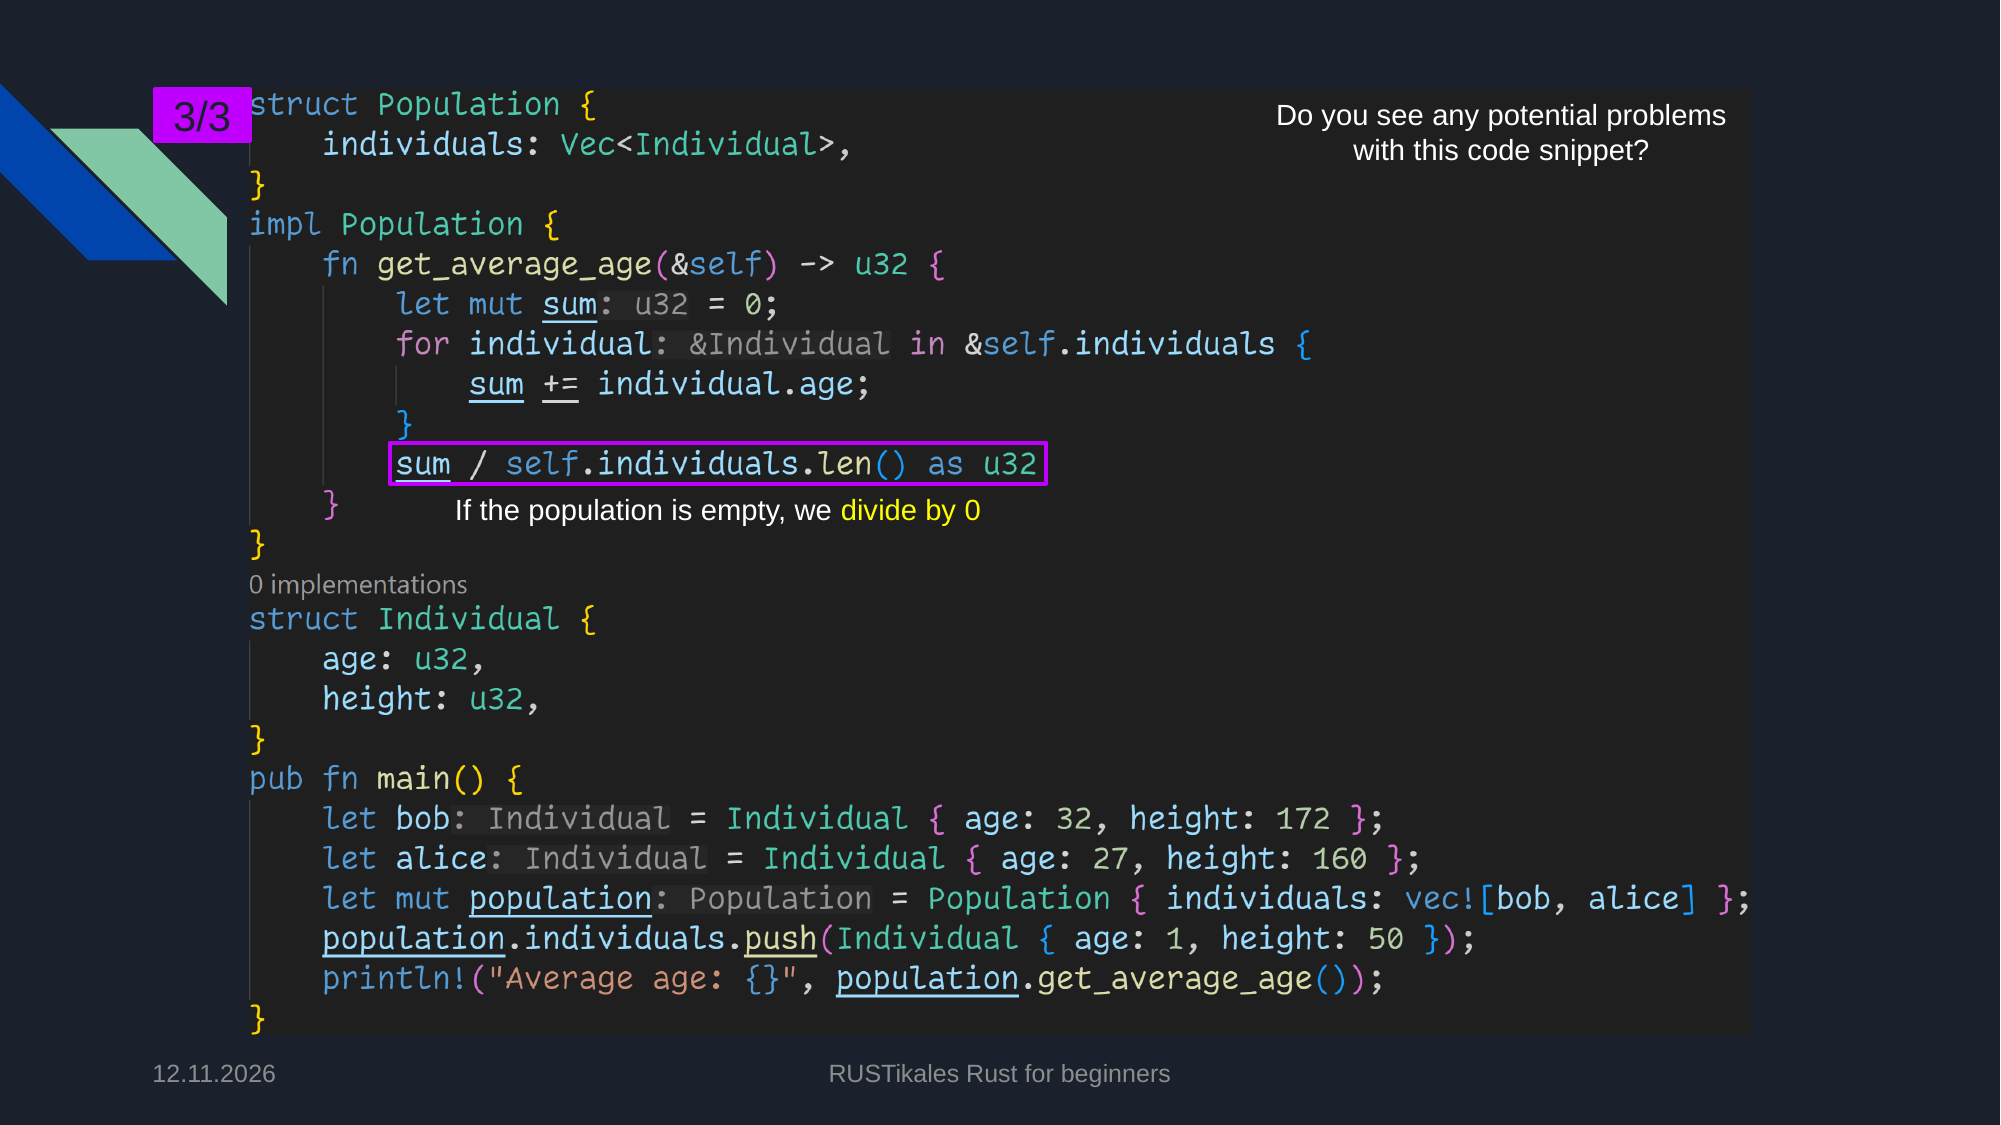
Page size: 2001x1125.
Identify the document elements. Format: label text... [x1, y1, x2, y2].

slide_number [137, 1042, 588, 1103]
footer RUSTikales Rust for beginners [662, 1044, 1338, 1103]
text_box 3/3 [153, 87, 252, 143]
picture [249, 89, 1751, 1036]
